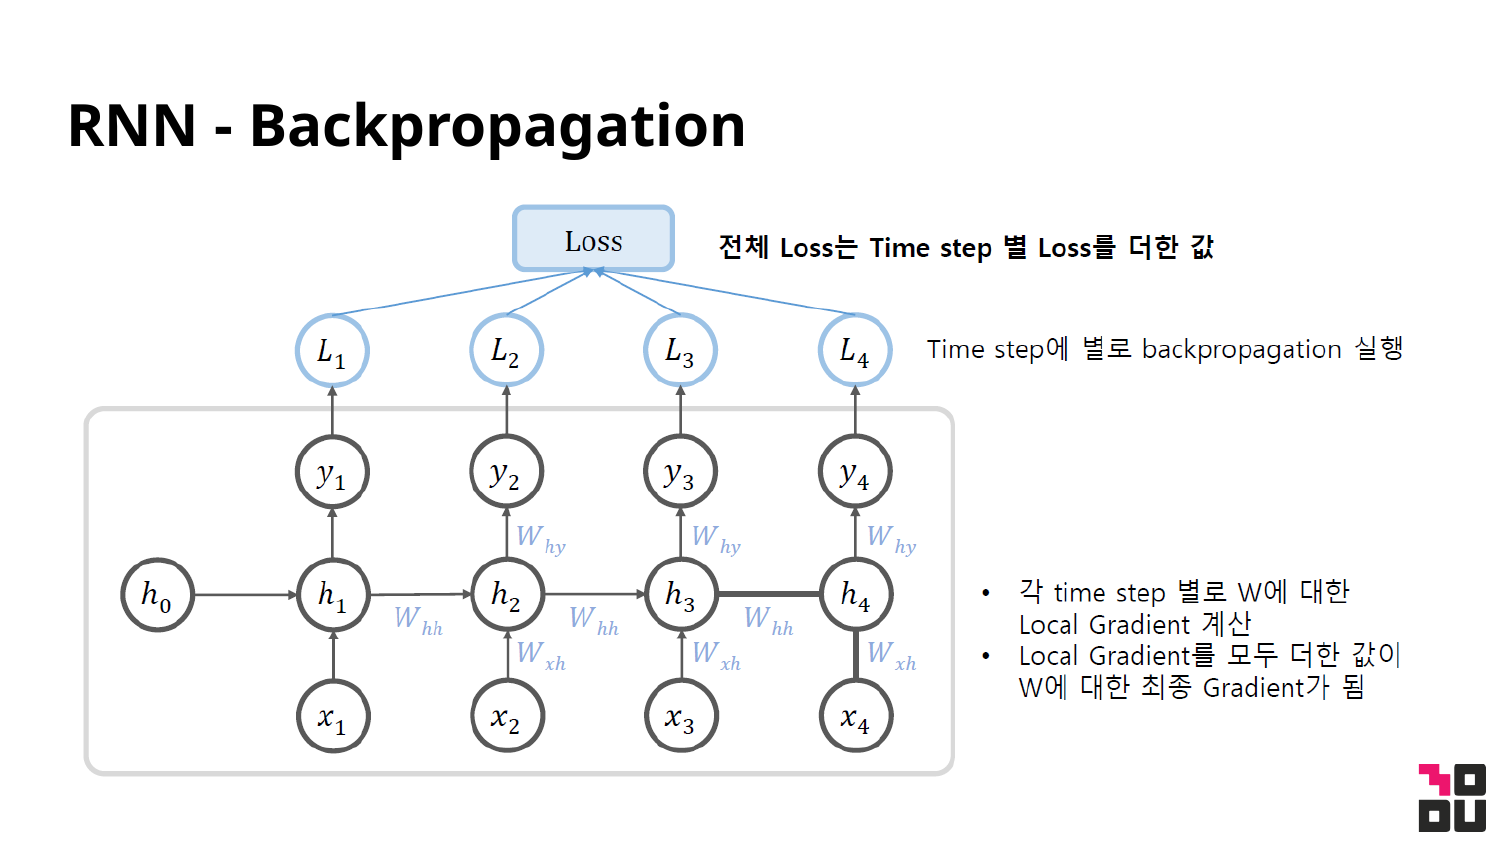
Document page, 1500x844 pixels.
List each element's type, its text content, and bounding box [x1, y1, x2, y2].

title RNN - Backpropagation [51, 72, 1449, 167]
picture [65, 198, 1488, 832]
